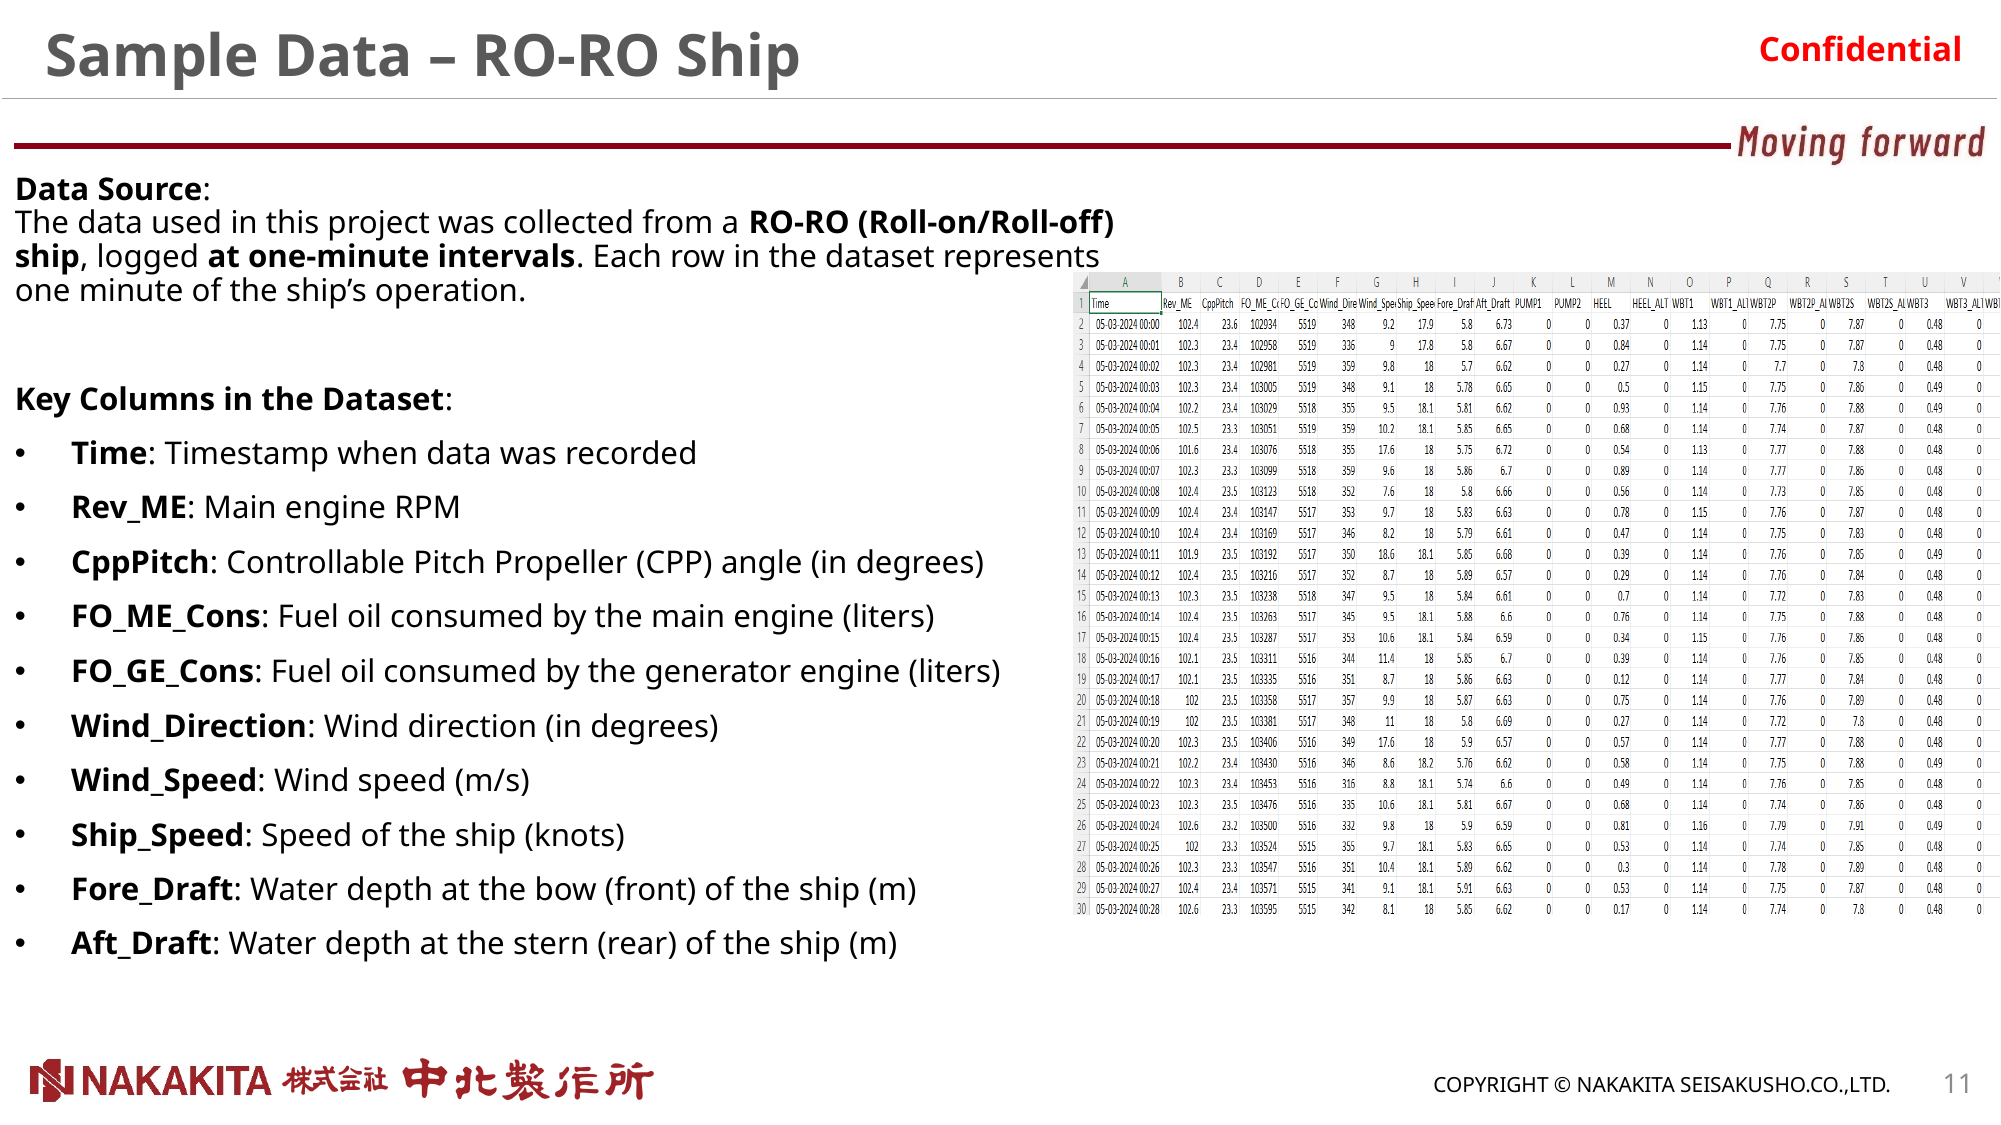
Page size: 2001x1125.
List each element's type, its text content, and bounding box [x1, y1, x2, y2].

list Data Source: The data used in this project was collected from a RO-RO (Roll-on/Roll-off) ship, logged at one-minute intervals. Each row in the dataset represents one minute of the ship’s operation. Key Columns in the Dataset: Time: Timestamp when data was recorded Rev_ME: Main engine RPM CppPitch: Controllable Pitch Propeller (CPP) angle (in degrees) FO_ME_Cons: Fuel oil consumed by the main engine (liters) FO_GE_Cons: Fuel oil consumed by the generator engine (liters) Wind_Direction: Wind direction (in degrees) Wind_Speed: Wind speed (m/s) Ship_Speed: Speed of the ship (knots) Fore_Draft: Water depth at the bow (front) of the ship (m) Aft_Draft: Water depth at the stern (rear) of the ship (m) [0, 165, 1149, 1013]
picture [1731, 119, 1989, 168]
picture [281, 1051, 654, 1110]
picture [28, 1057, 273, 1103]
slide_number 11 [1897, 1054, 1989, 1115]
title Sample Data – RO-RO Ship [30, 11, 1659, 103]
picture [1073, 272, 2000, 915]
